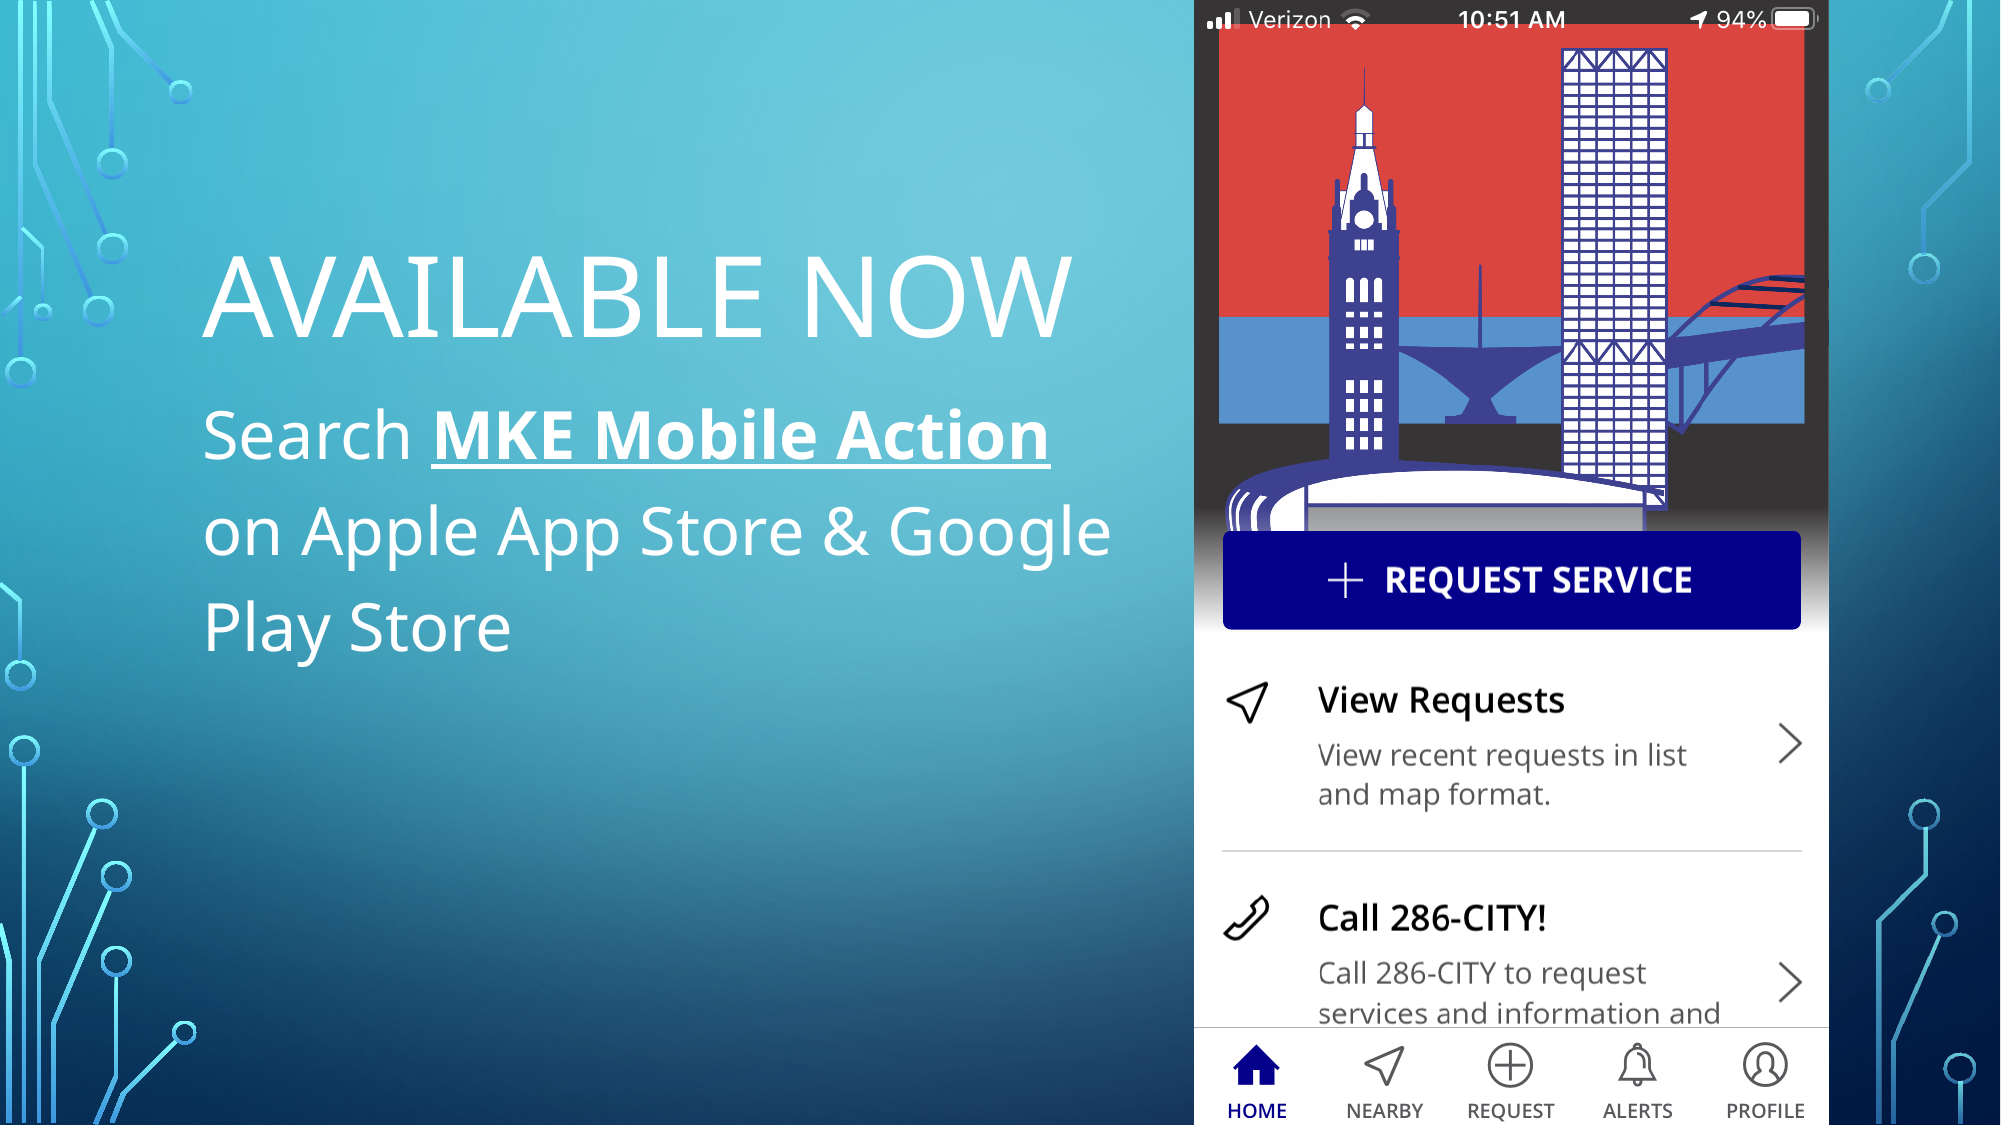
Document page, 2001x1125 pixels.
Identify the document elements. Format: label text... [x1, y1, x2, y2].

picture [1194, 0, 1829, 1125]
title Available now [187, 99, 1161, 369]
list Search MKE Mobile Action on Apple App Store & Google Play Store [187, 369, 1161, 950]
